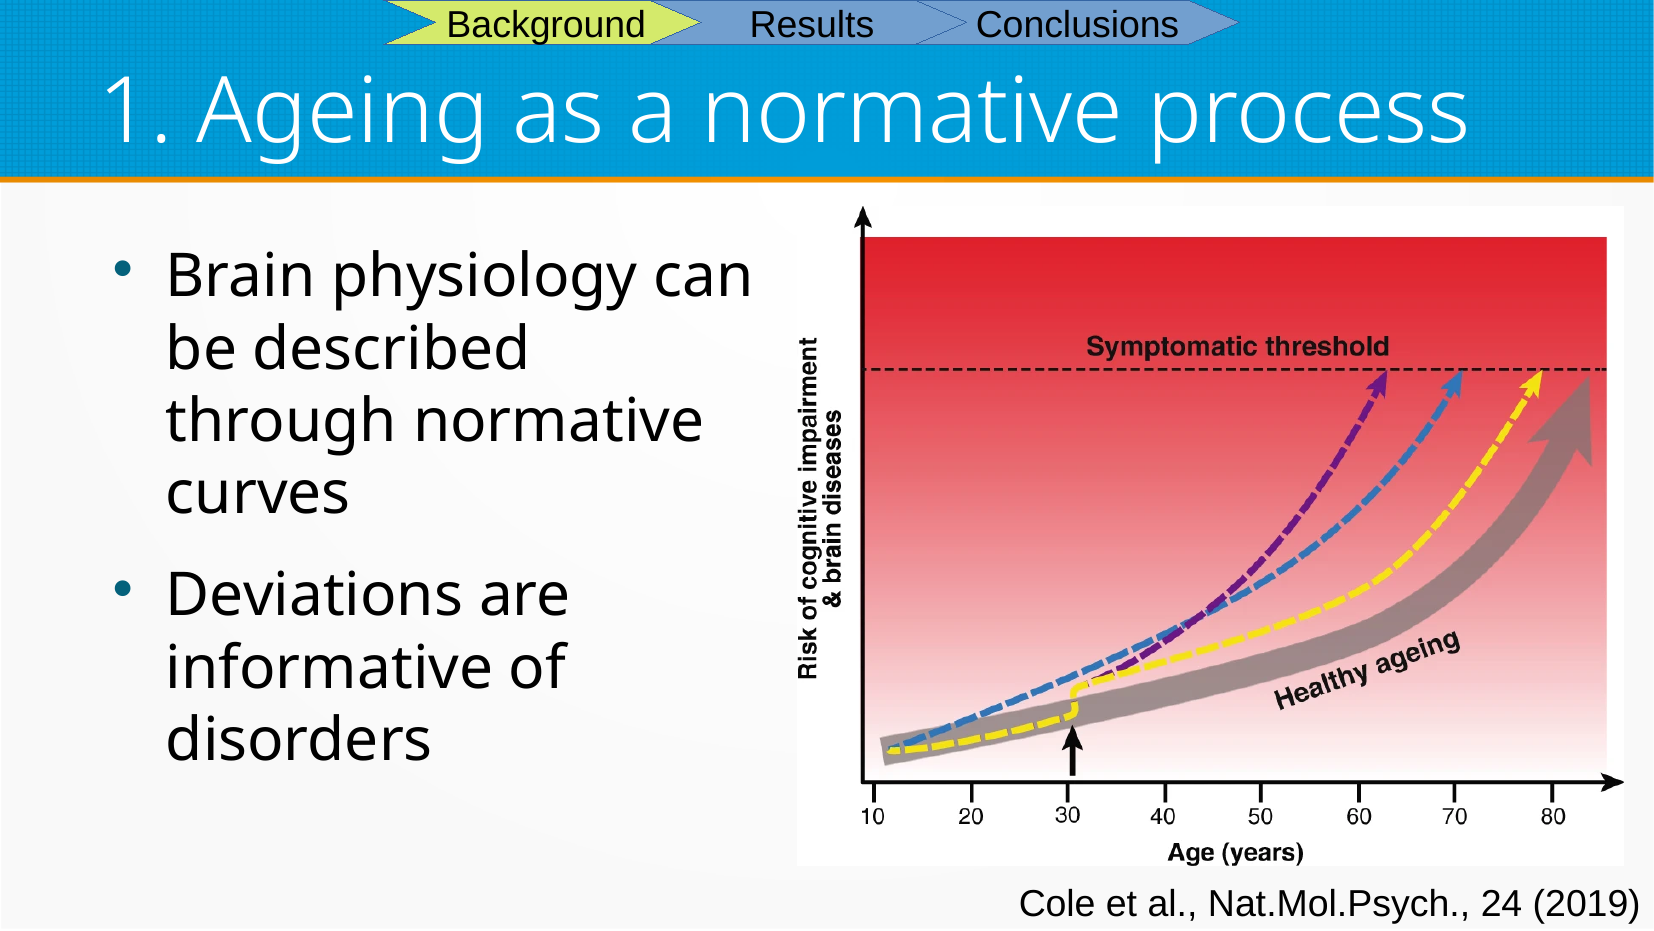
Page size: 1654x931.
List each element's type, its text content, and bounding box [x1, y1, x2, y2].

text_box Background [383, 0, 699, 45]
text_box Conclusions [915, 0, 1240, 45]
title 1. Ageing as a normative process [98, 14, 1654, 170]
list Brain physiology can be described through normative curves Deviations are informative of disorders [94, 236, 768, 827]
text_box Cole et al., Nat.Mol.Psych., 24 (2019) [1003, 871, 1654, 916]
text_box Results [649, 0, 964, 45]
picture [0, 177, 1654, 931]
